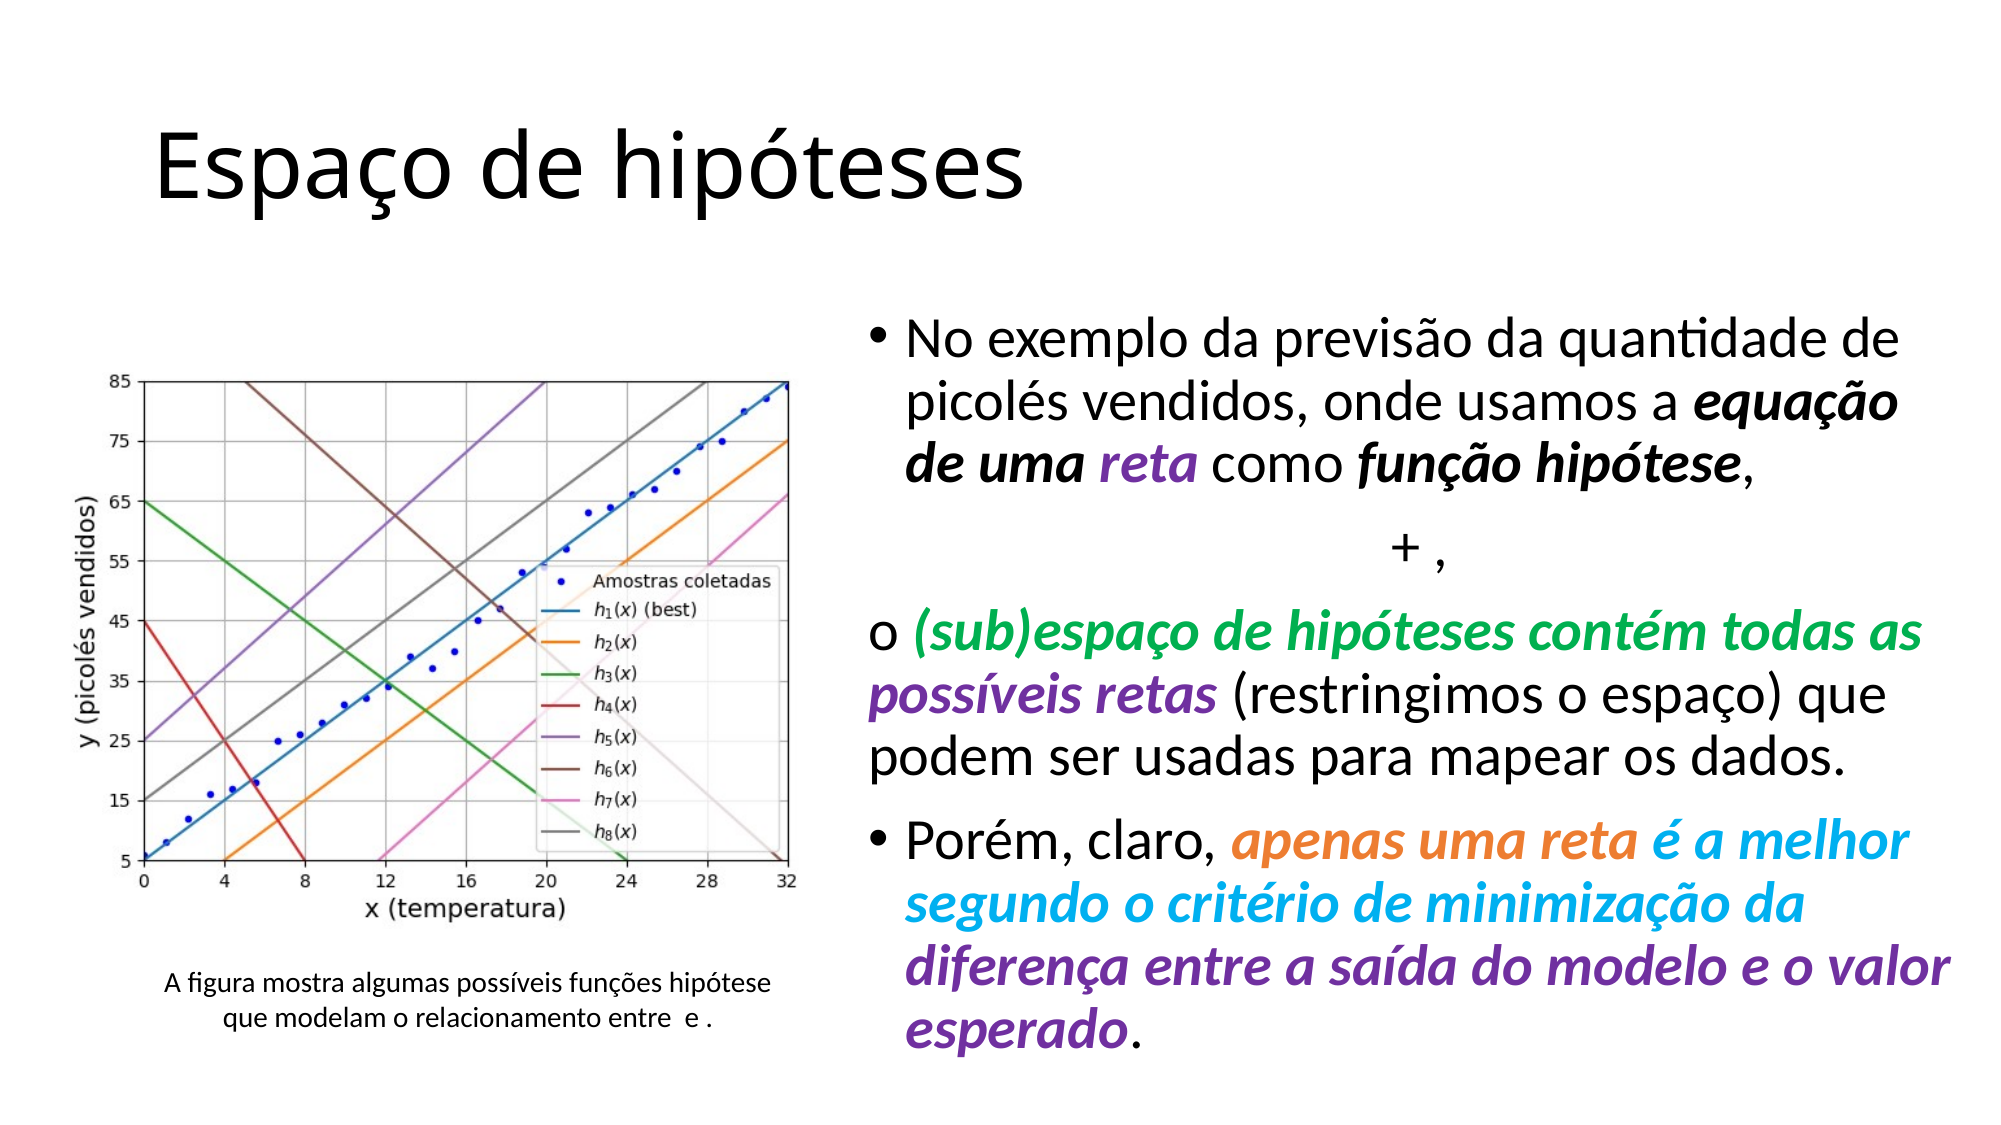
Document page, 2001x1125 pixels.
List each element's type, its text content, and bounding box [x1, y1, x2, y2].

picture [68, 372, 799, 930]
title Espaço de hipóteses [137, 59, 1863, 278]
